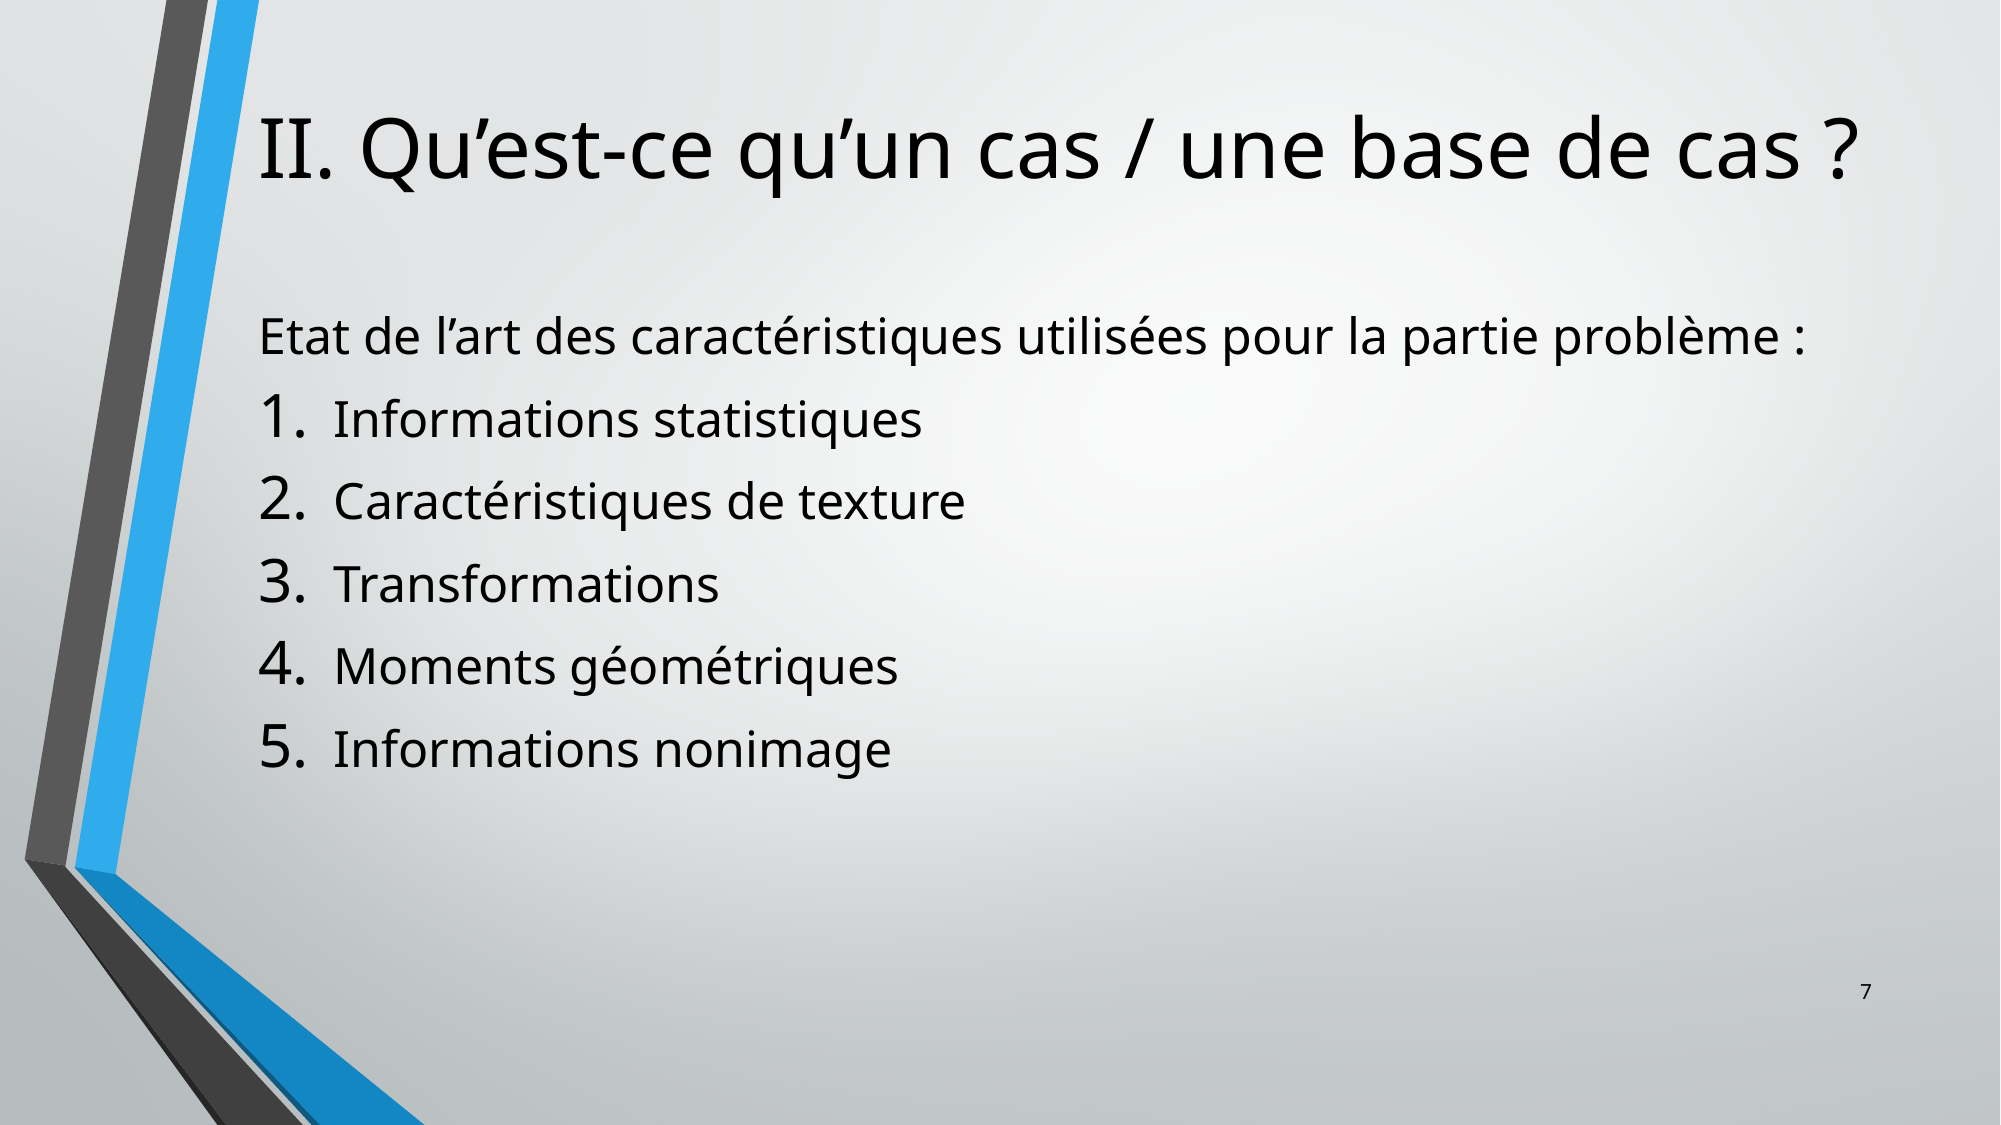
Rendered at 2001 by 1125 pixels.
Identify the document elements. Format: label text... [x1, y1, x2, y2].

title II. Qu’est-ce qu’un cas / une base de cas ? [243, 51, 1887, 297]
slide_number 7 [1796, 962, 1887, 1023]
list Etat de l’art des caractéristiques utilisées pour la partie problème : Informations statistiques Caractéristiques de texture Transformations Moments géométriques Informations nonimage [243, 297, 1887, 893]
